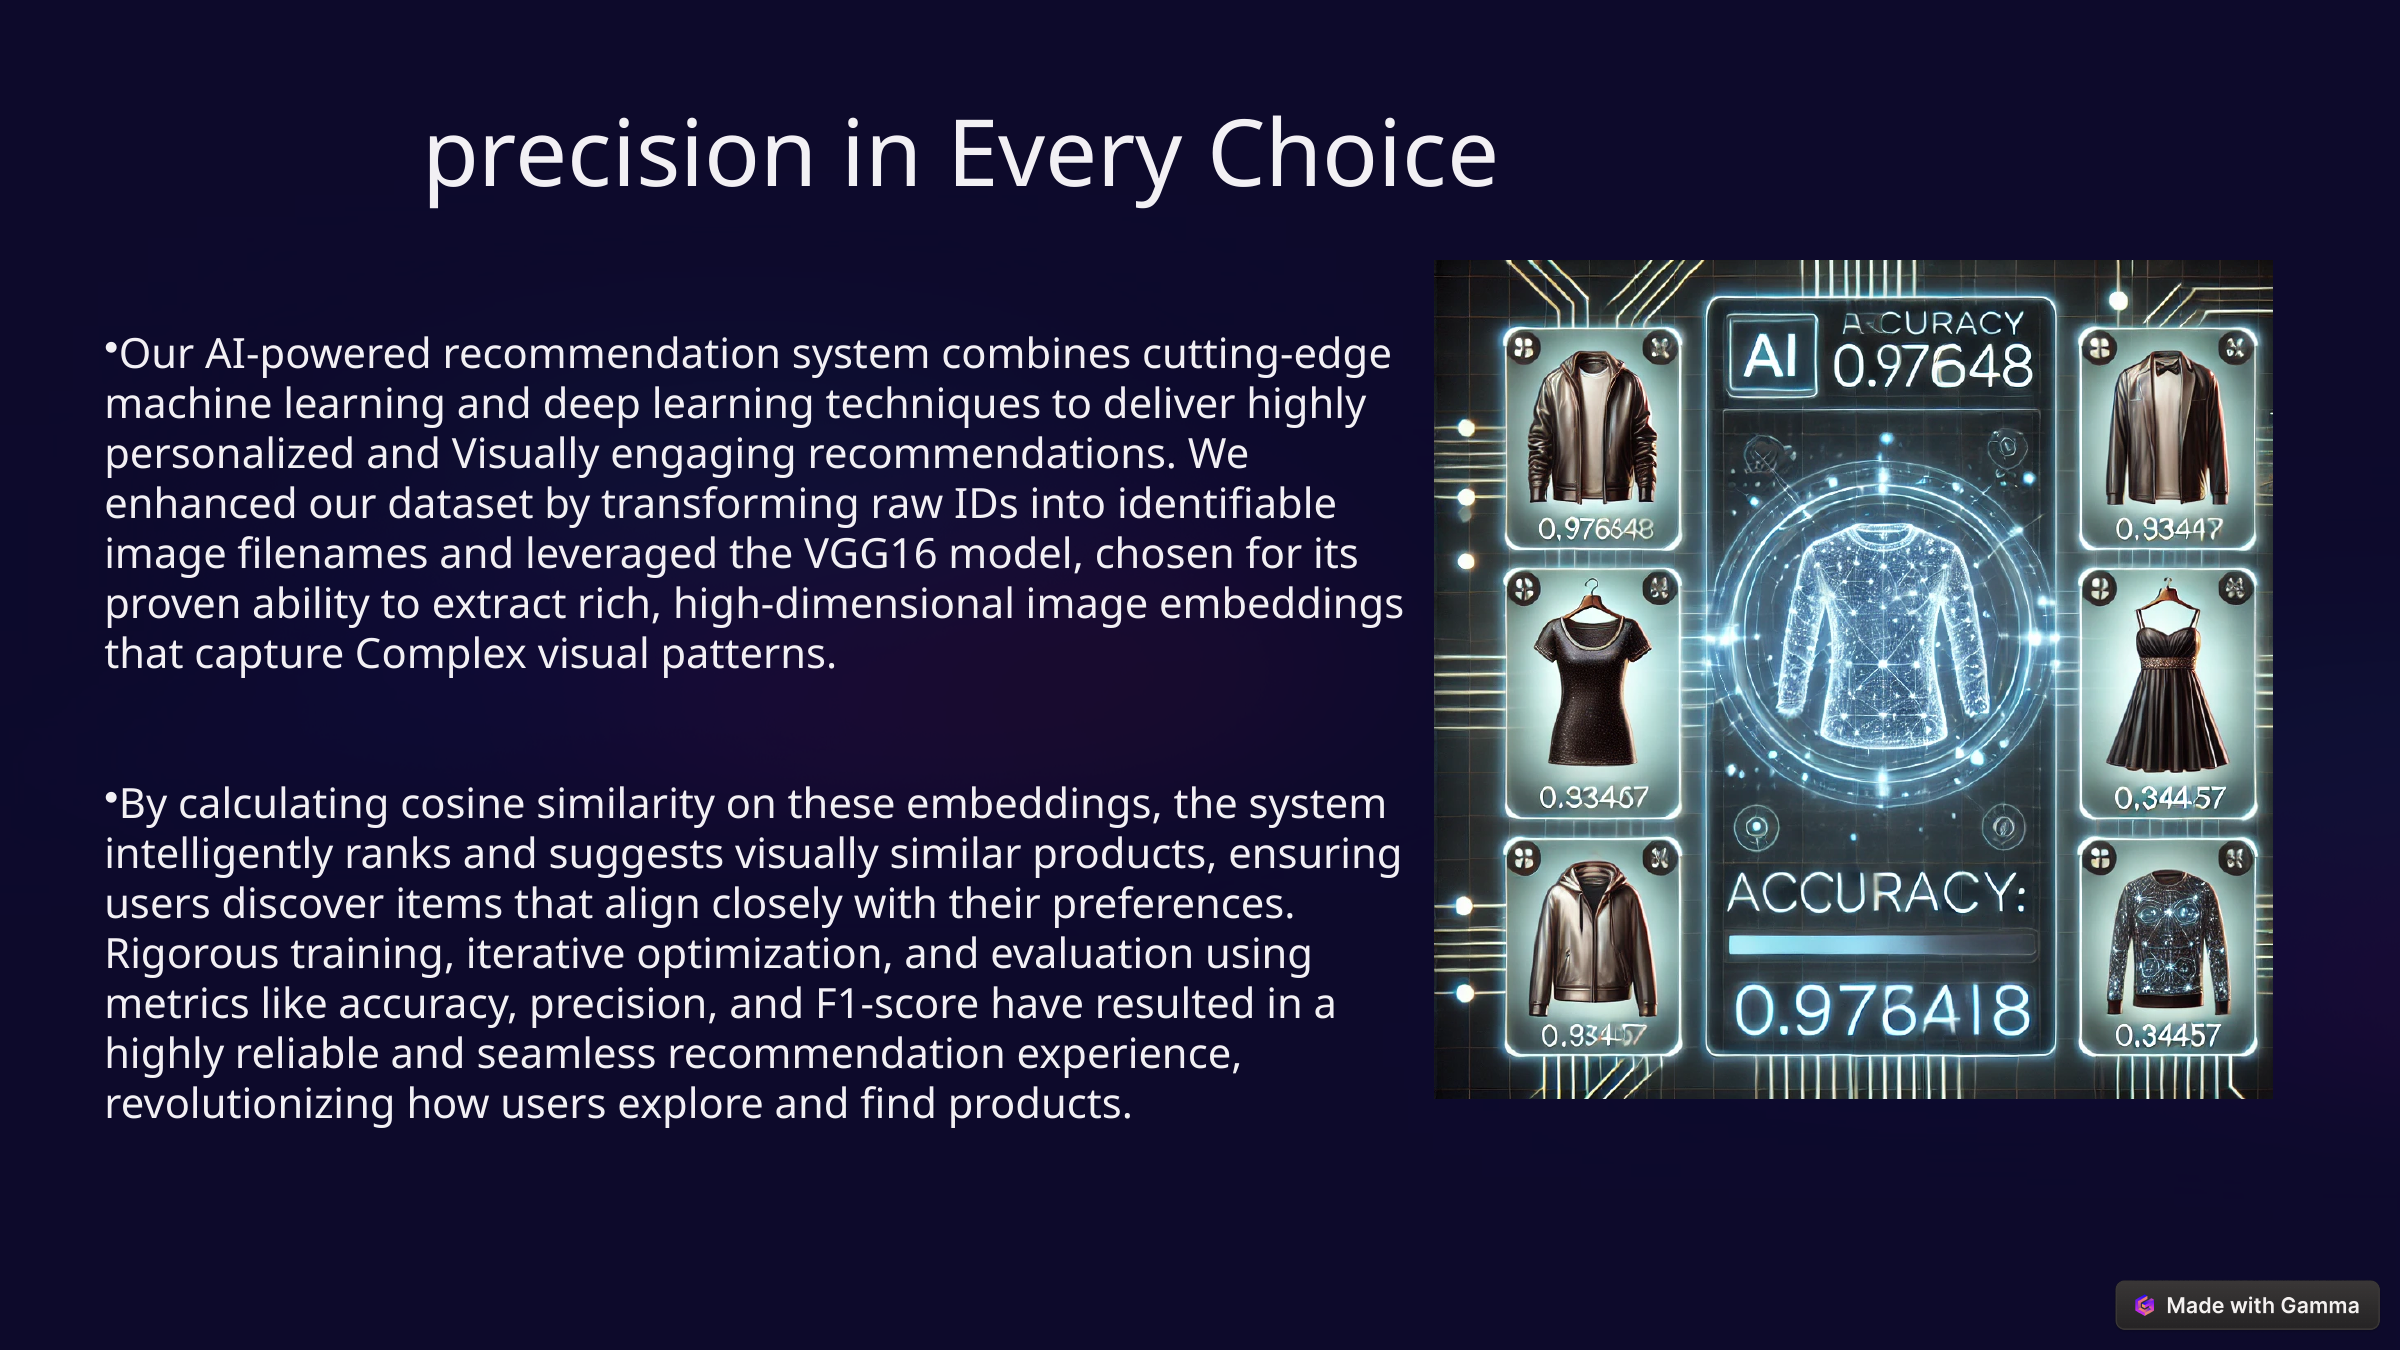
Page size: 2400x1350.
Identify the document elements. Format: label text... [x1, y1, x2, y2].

text_box precision in Every Choice [422, 89, 1854, 209]
picture [1434, 260, 2273, 1099]
text_box Our AI-powered recommendation system combines cutting-edge machine learning and deep learning techniques to deliver highly personalized and Visually engaging recommendations. We enhanced our dataset by transforming raw IDs into identifiable image filenames and leveraged the VGG16 model, chosen for its proven ability to extract rich, high-dimensional image embeddings that capture Complex visual patterns. By calculating cosine similarity on these embeddings, the system intelligently ranks and suggests visually similar products, ensuring users discover items that align closely with their preferences. Rigorous training, iterative optimization, and evaluation using metrics like accuracy, precision, and F1-score have resulted in a highly reliable and seamless recommendation experience, revolutionizing how users explore and find products. [89, 274, 1435, 1135]
picture [2106, 1271, 2389, 1339]
